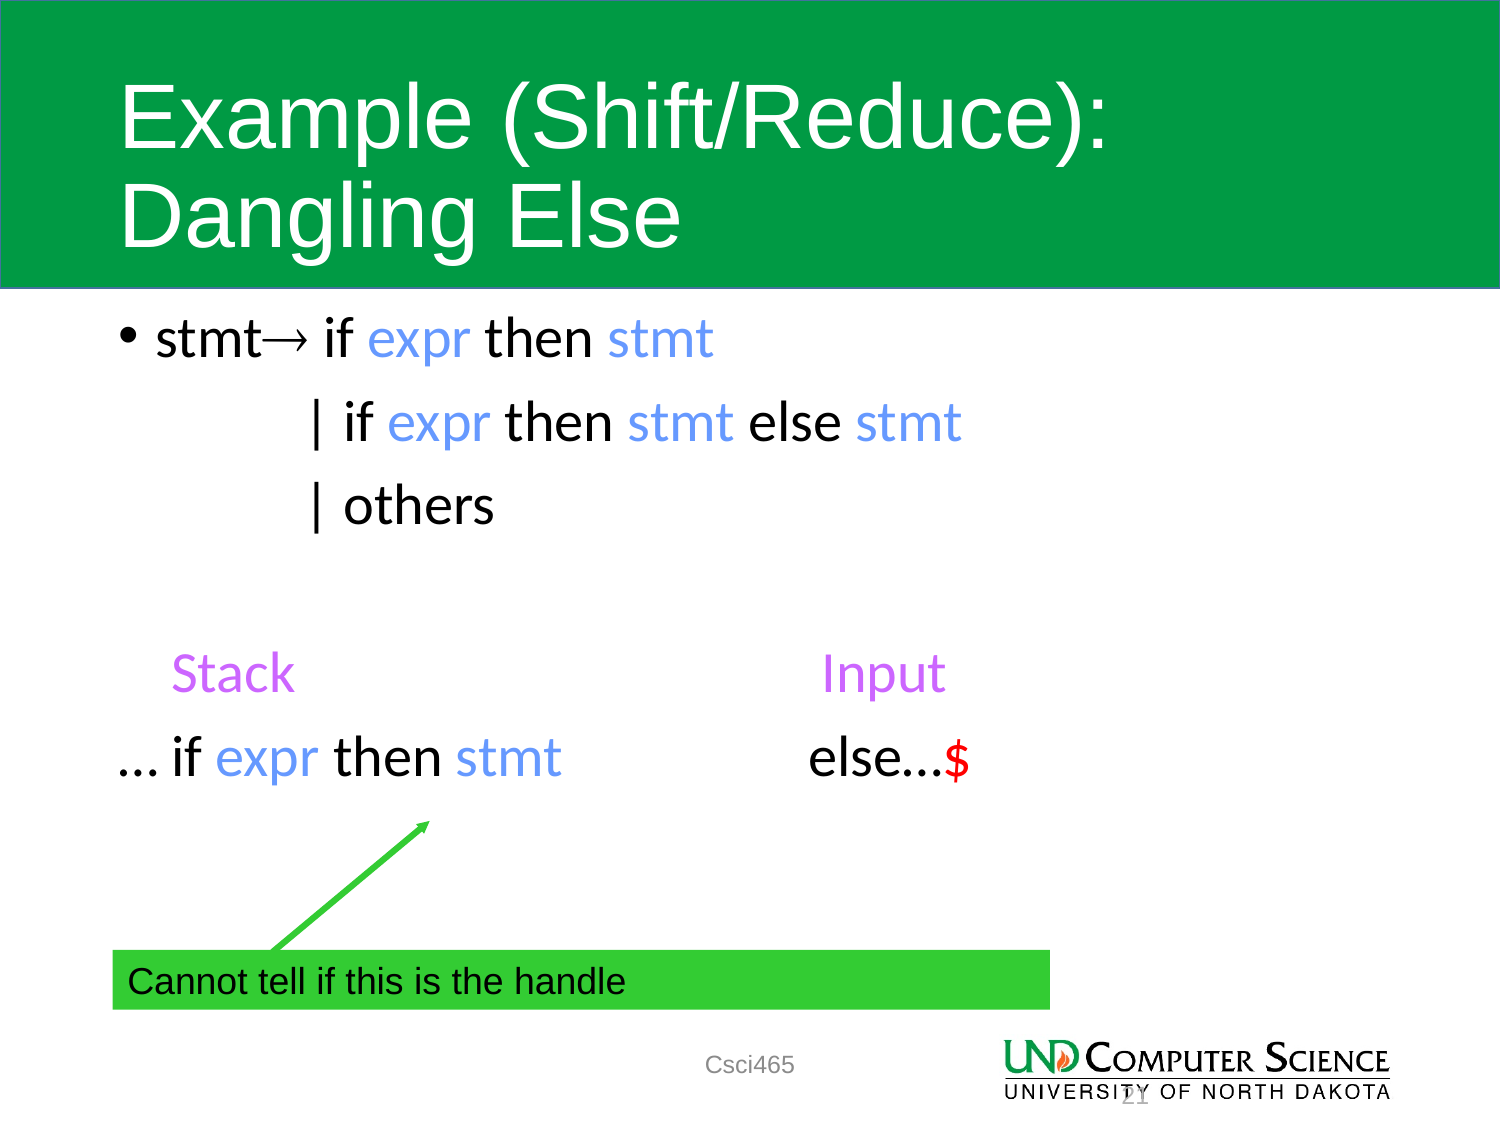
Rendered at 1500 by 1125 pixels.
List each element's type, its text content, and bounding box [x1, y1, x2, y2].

text_box [274, 820, 430, 951]
title Example (Shift/Reduce): Dangling Else [103, 59, 1397, 278]
slide_number 21 [1106, 1064, 1457, 1125]
text_box Cannot tell if this is the handle [112, 949, 1050, 1010]
picture [999, 1034, 1397, 1104]
footer Csci465 [512, 1024, 988, 1103]
list stmt if expr then stmt | if expr then stmt else stmt | others Stack Input … if expr then stmt else…$ [103, 299, 1397, 1014]
